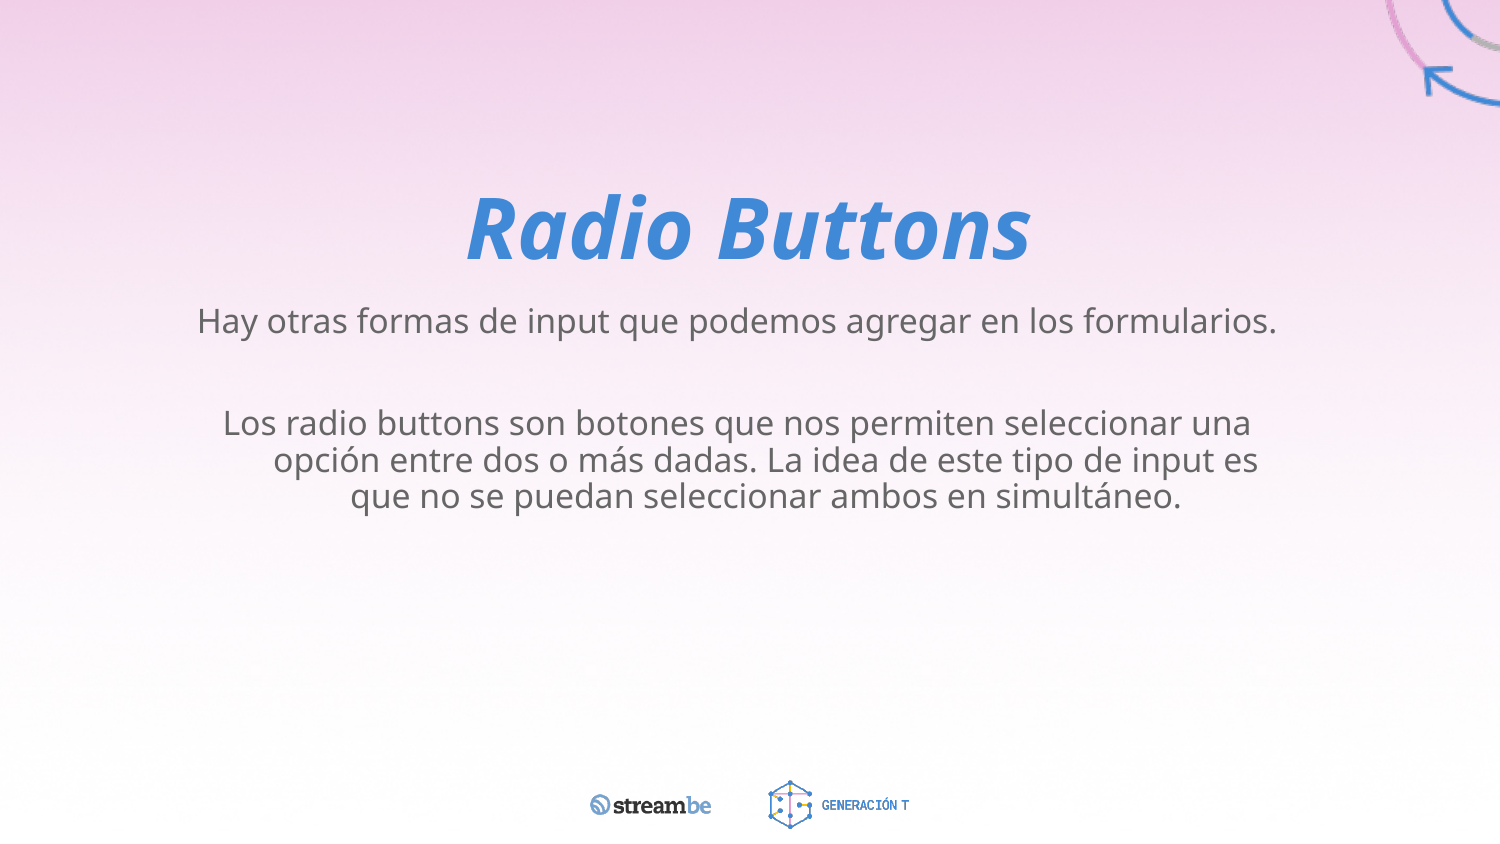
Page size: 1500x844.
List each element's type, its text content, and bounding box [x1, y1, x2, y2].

title Radio Buttons [187, 138, 1313, 284]
picture [0, 0, 1500, 844]
subtitle Hay otras formas de input que podemos agregar en los formularios. Los radio buttons son botones que nos permiten seleccionar una opción entre dos o más dadas. La idea de este tipo de input es que no se puedan seleccionar ambos en simultáneo. [167, 298, 1293, 571]
